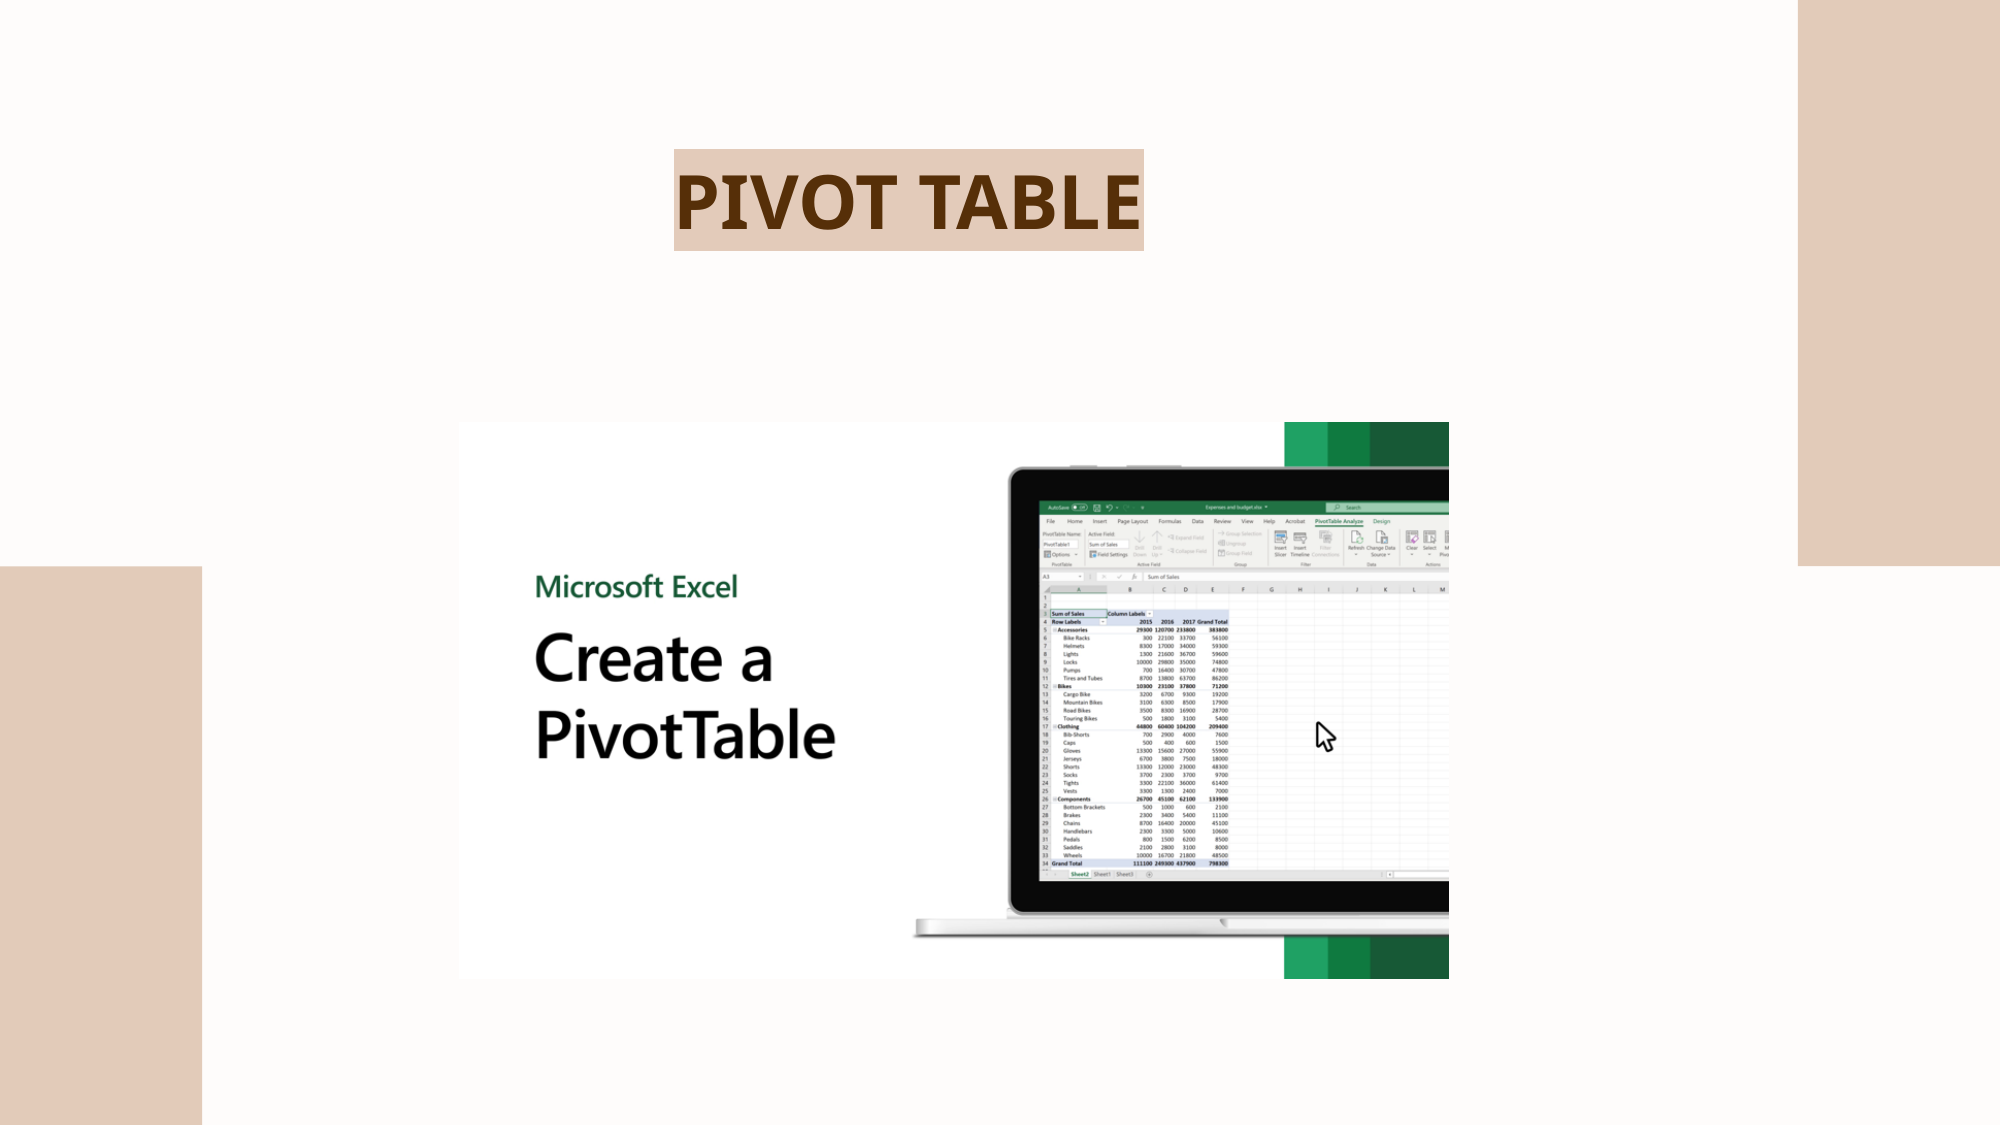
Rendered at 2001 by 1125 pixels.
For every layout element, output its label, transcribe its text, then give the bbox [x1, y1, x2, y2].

picture [459, 422, 1449, 979]
text_box PIVOT TABLE [337, 146, 1481, 252]
